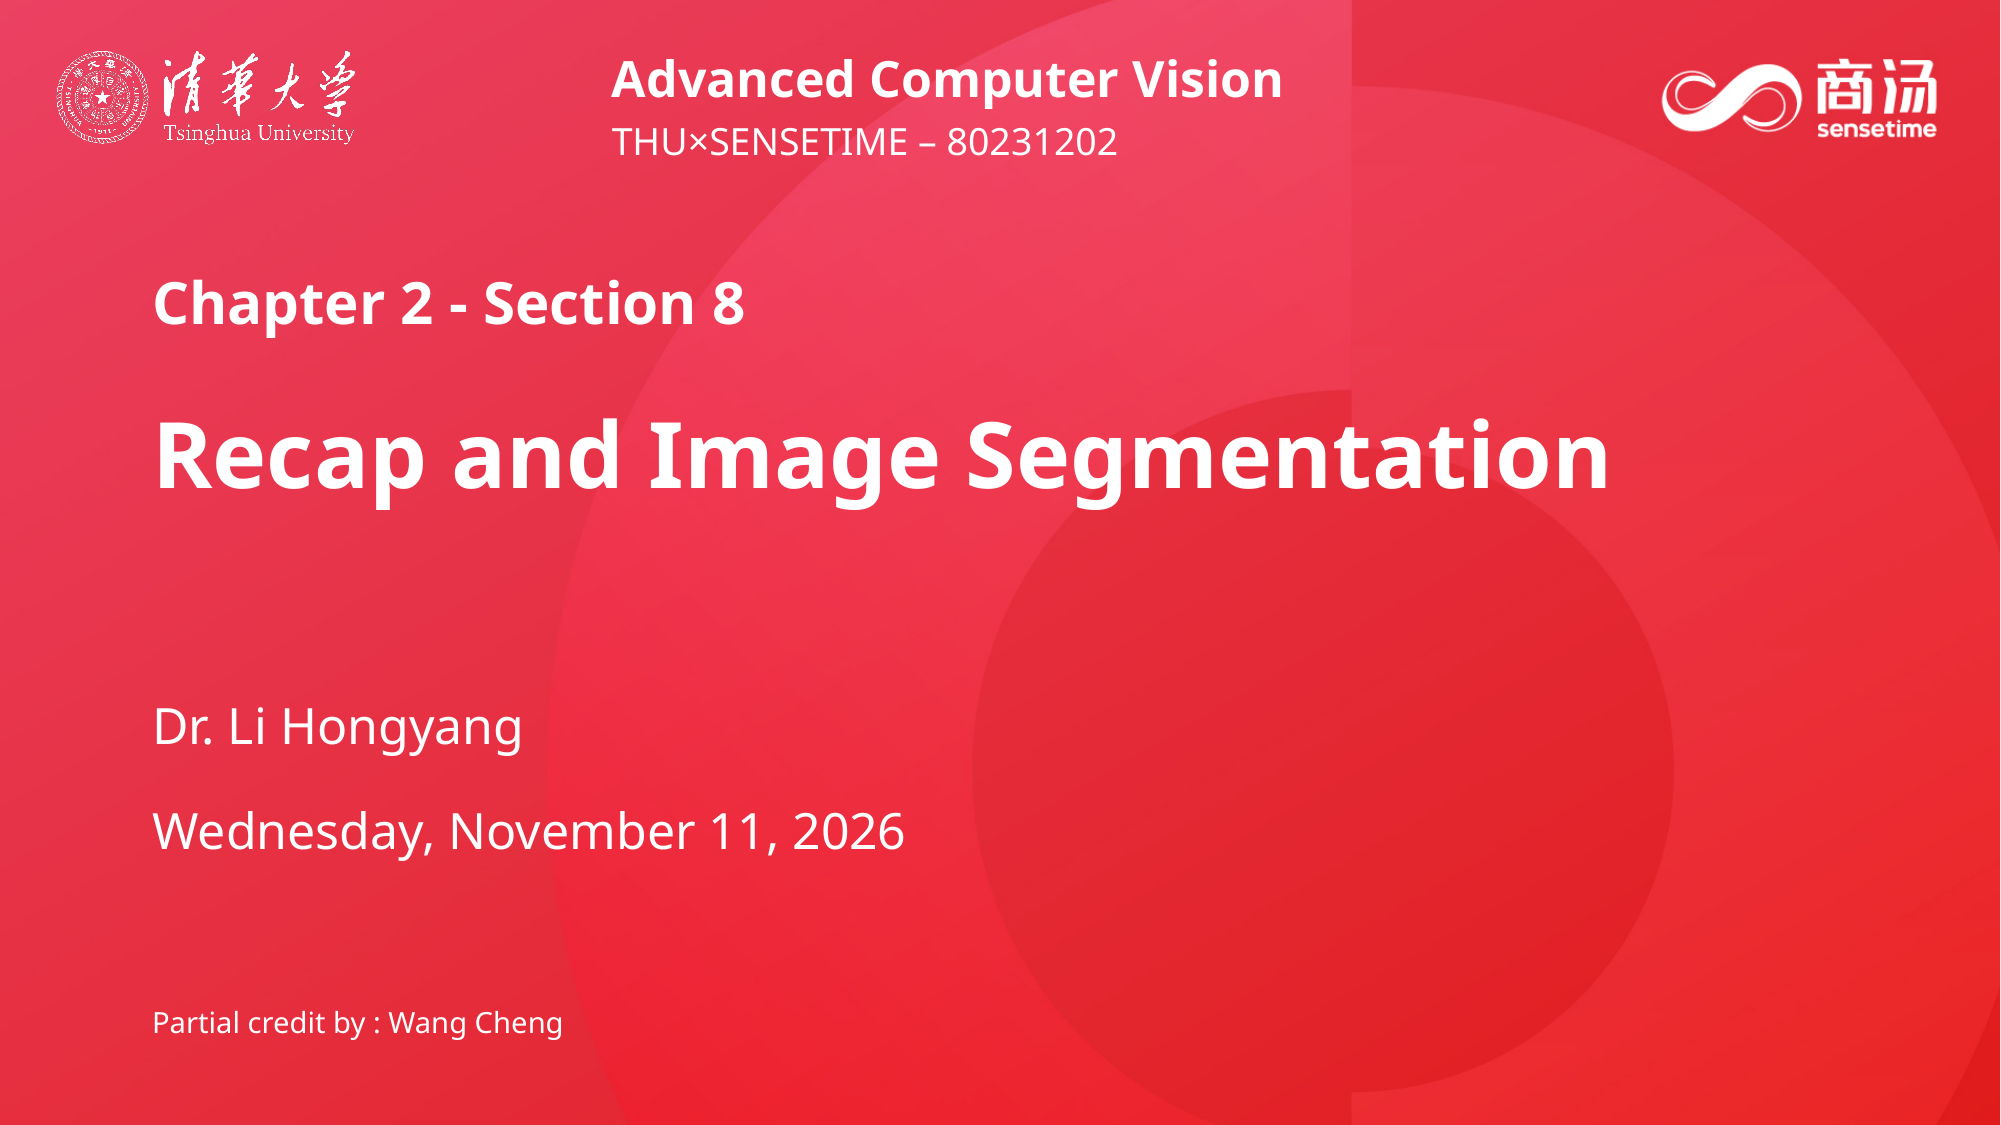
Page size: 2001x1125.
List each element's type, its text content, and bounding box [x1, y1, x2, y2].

list Chapter 2 - Section 8 Recap and Image Segmentation [137, 258, 1863, 563]
text_box Partial credit by : Wang Cheng [137, 969, 1863, 1047]
text_box Advanced Computer Vision THU×SENSETIME – 80231202 [597, 40, 1403, 171]
picture [0, 0, 2001, 1125]
list Dr. Li Hongyang Friday, April 9, 2021 [137, 657, 1863, 969]
